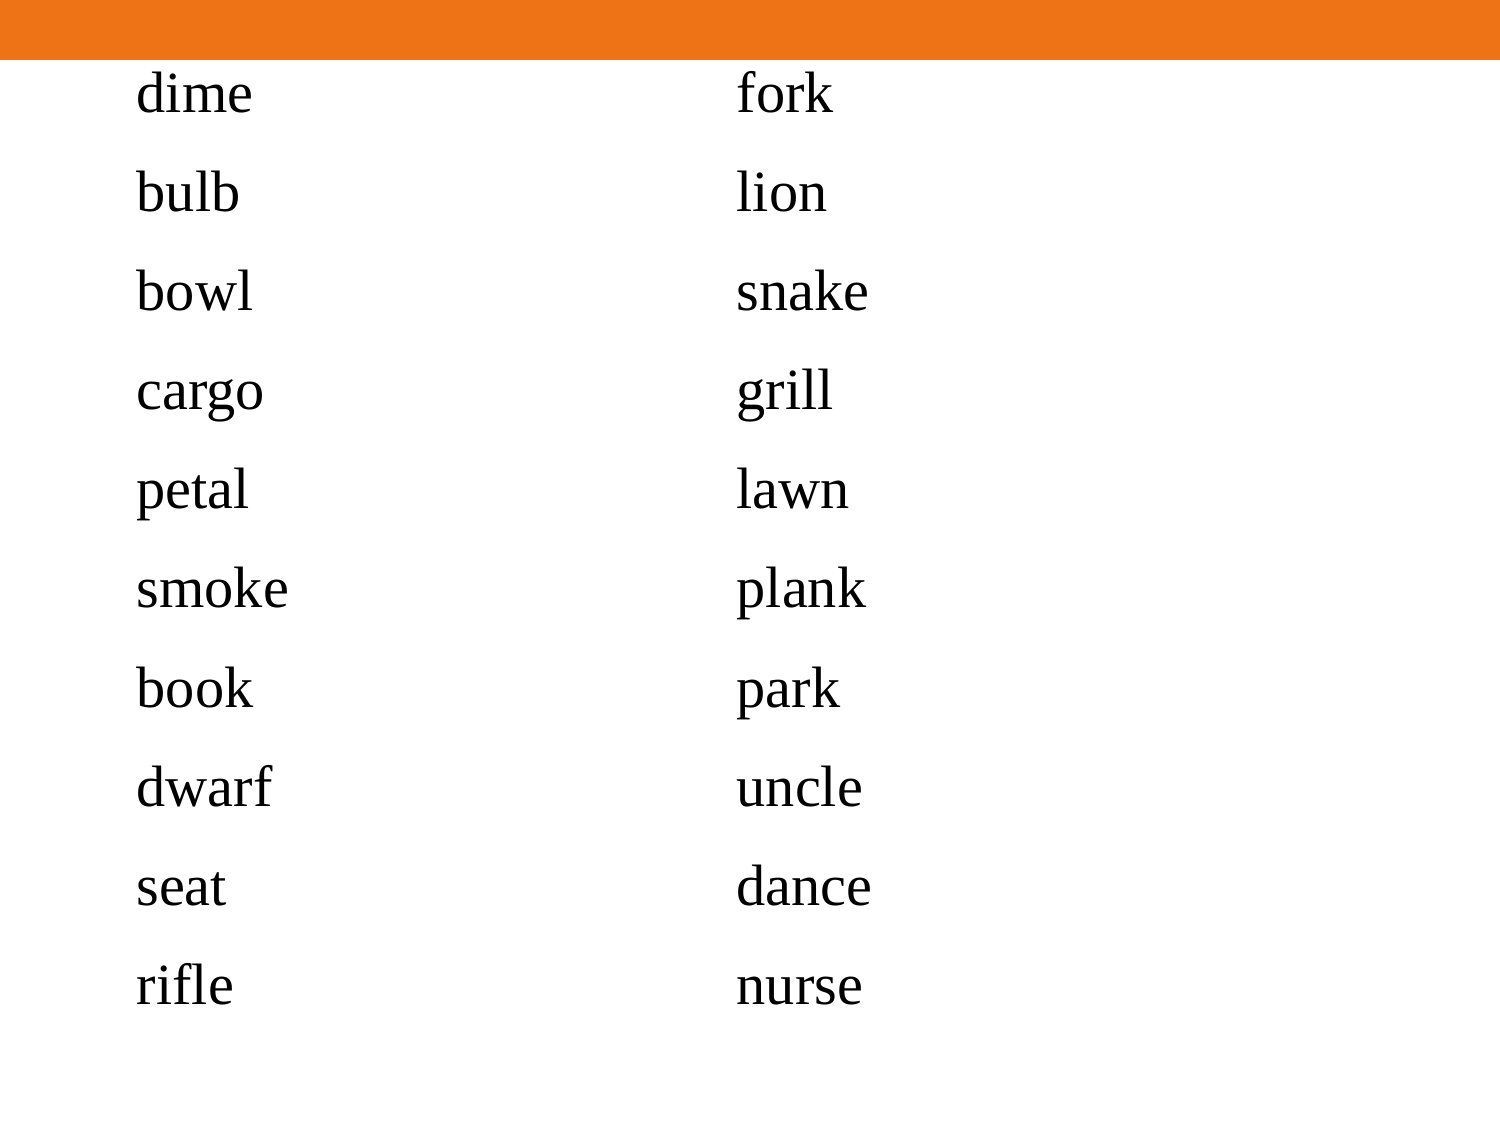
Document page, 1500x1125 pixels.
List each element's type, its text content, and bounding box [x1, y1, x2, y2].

text_box dime fork bulb lion bowl snake cargo grill petal lawn smoke plank book park dwarf uncle seat dance rifle nurse [121, 46, 1470, 1109]
